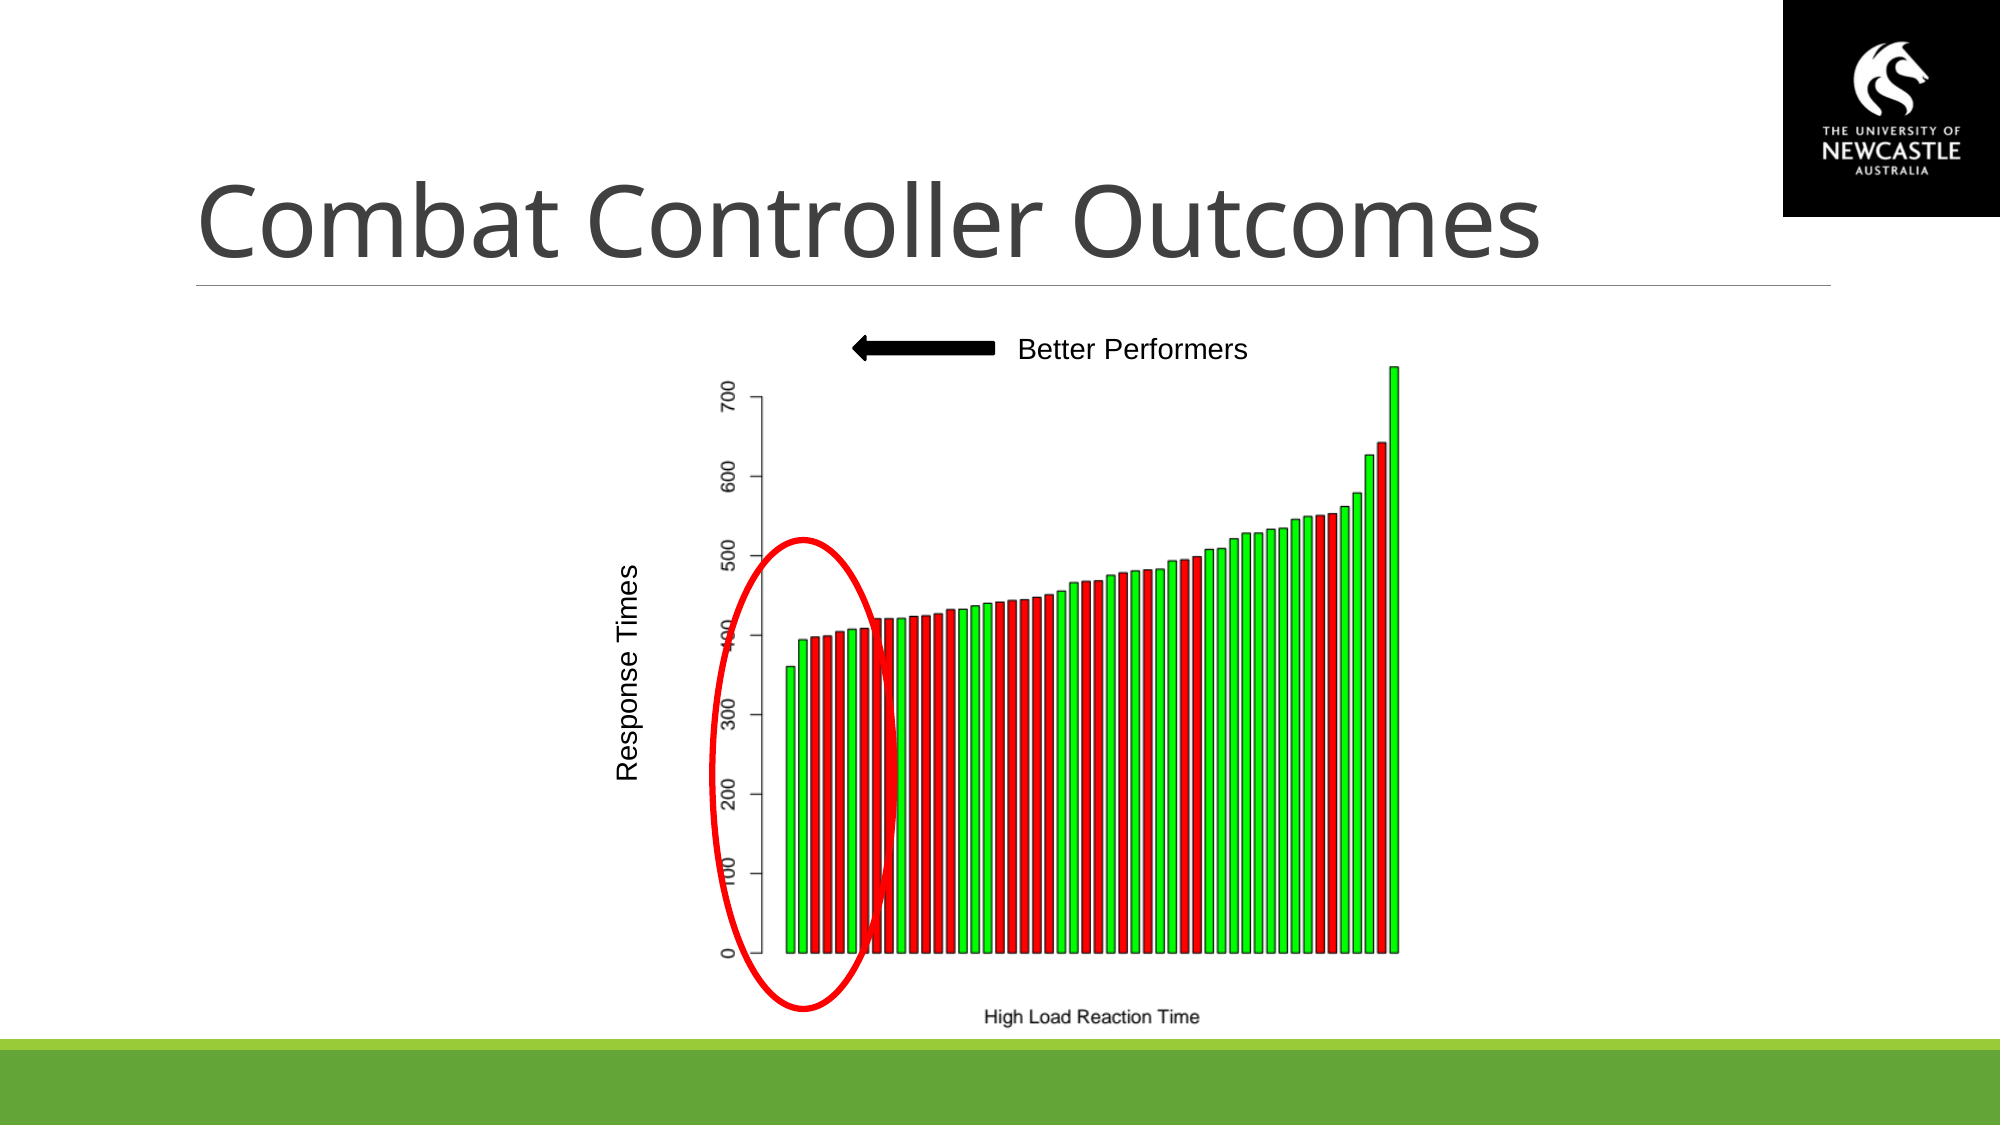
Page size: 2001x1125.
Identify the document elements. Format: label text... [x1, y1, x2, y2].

picture [1782, 0, 2000, 217]
title Combat Controller Outcomes [180, 47, 1830, 285]
text_box Response Times [600, 372, 651, 976]
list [668, 273, 1469, 1074]
